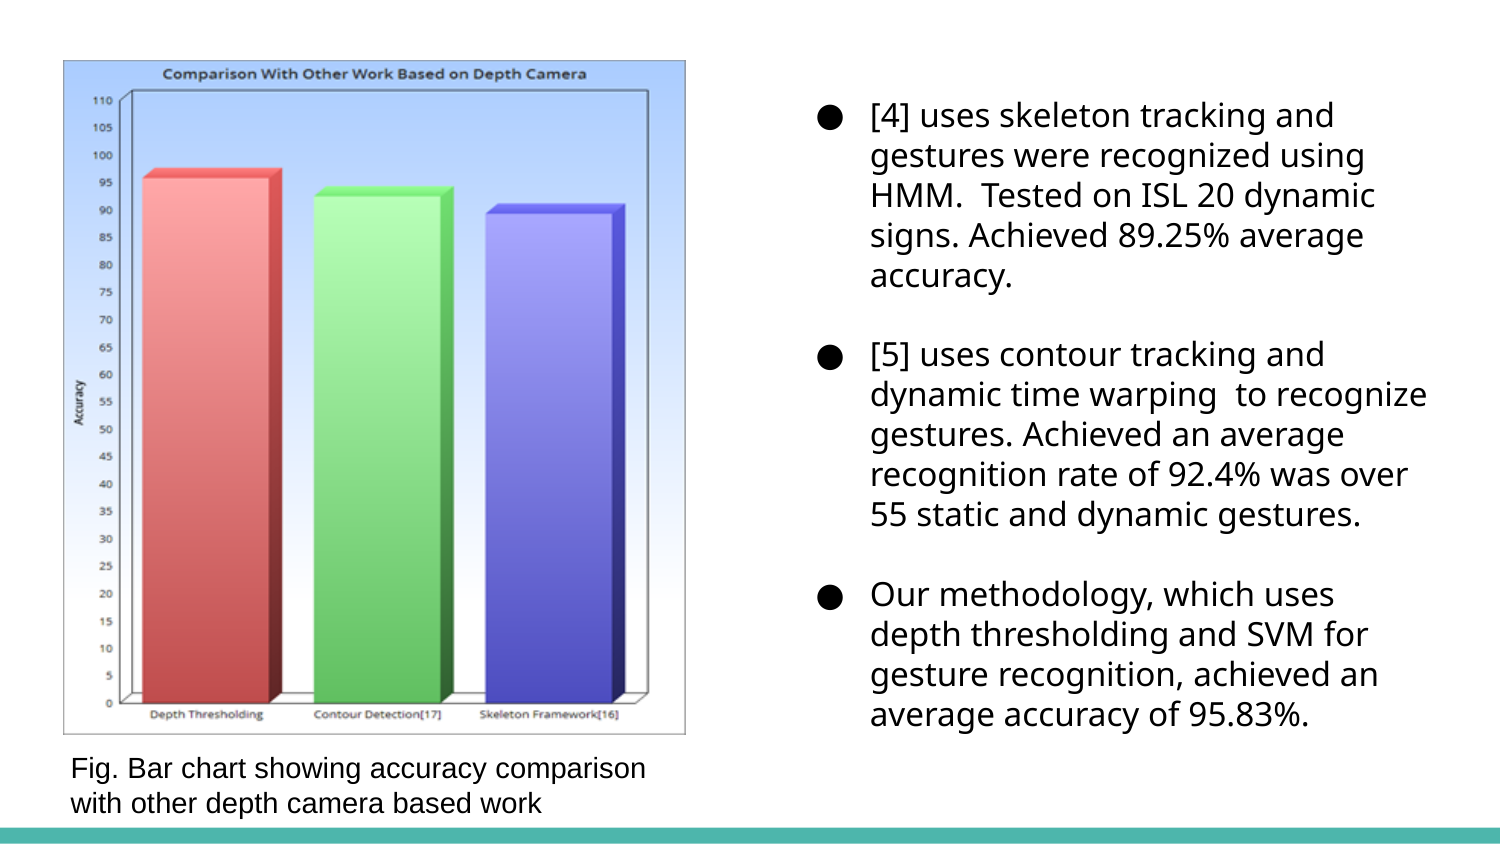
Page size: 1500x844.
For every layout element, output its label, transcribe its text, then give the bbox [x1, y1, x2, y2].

picture [62, 59, 686, 735]
text_box Fig. Bar chart showing accuracy comparison with other depth camera based work [55, 734, 693, 767]
text_box [4] uses skeleton tracking and gestures were recognized using HMM. Tested on ISL 20 dynamic signs. Achieved 89.25% average accuracy. [5] uses contour tracking and dynamic time warping to recognize gestures. Achieved an average recognition rate of 92.4% was over 55 static and dynamic gestures. Our methodology, which uses depth thresholding and SVM for gesture recognition, achieved an average accuracy of 95.83%. [779, 79, 1445, 722]
